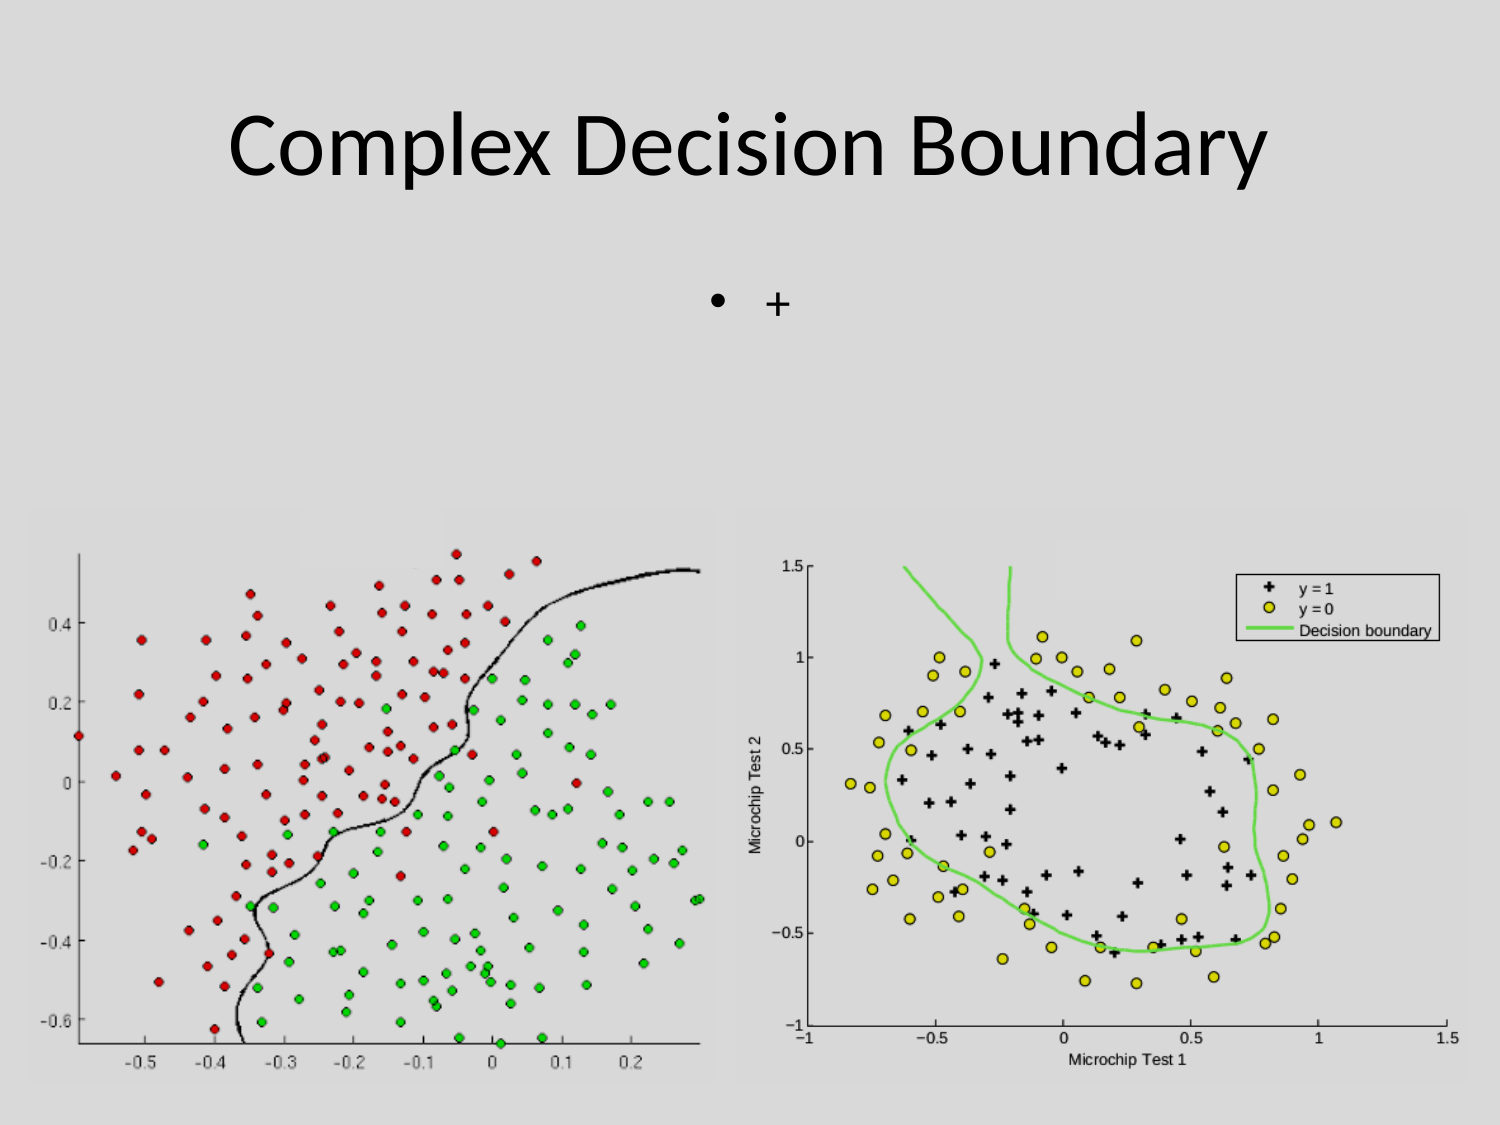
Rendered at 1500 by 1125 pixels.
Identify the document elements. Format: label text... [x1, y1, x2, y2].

picture [29, 507, 716, 1085]
picture [736, 507, 1467, 1085]
title Complex Decision Boundary [75, 45, 1425, 233]
